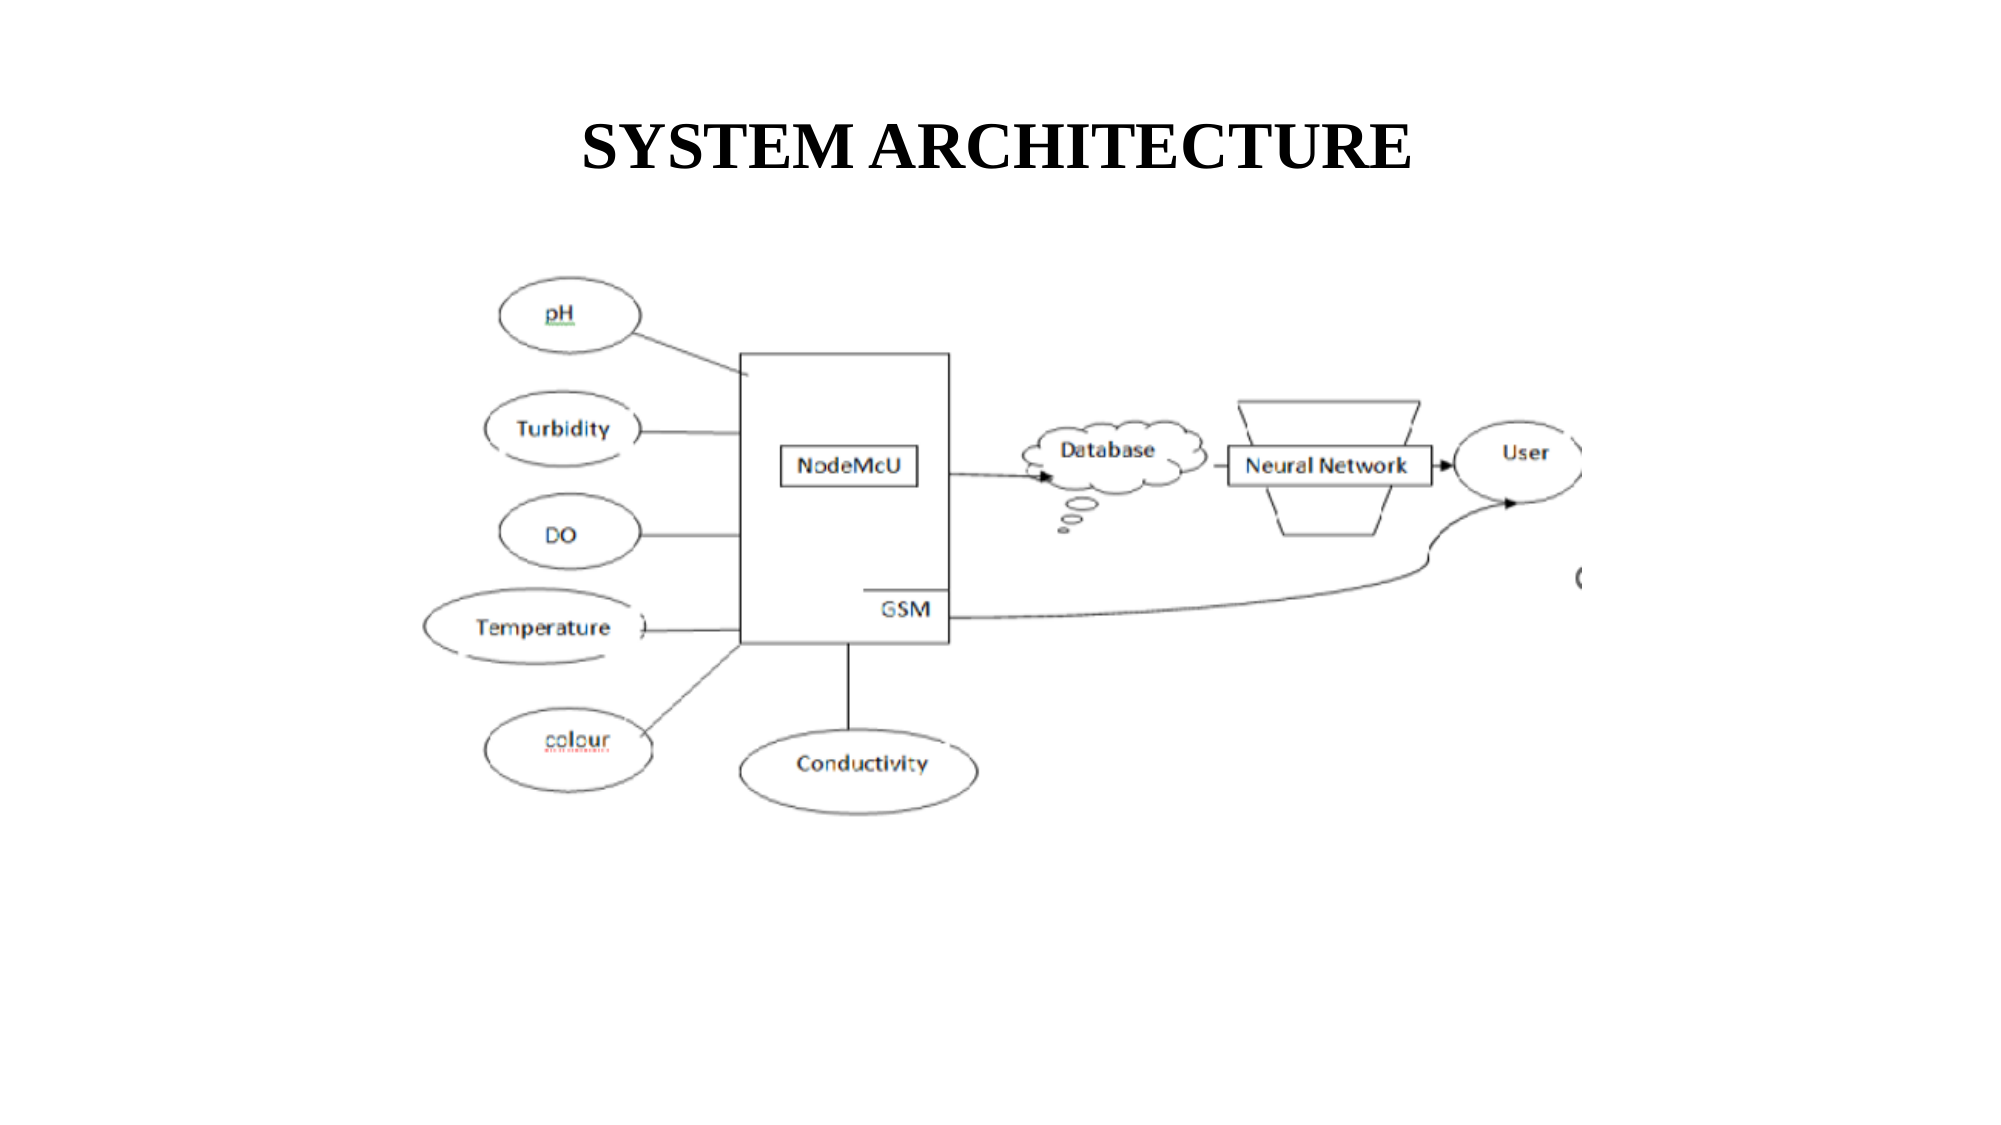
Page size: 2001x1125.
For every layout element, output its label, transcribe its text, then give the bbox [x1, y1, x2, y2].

text_box SYSTEM ARCHITECTURE [107, 103, 1889, 315]
picture [418, 271, 1582, 854]
